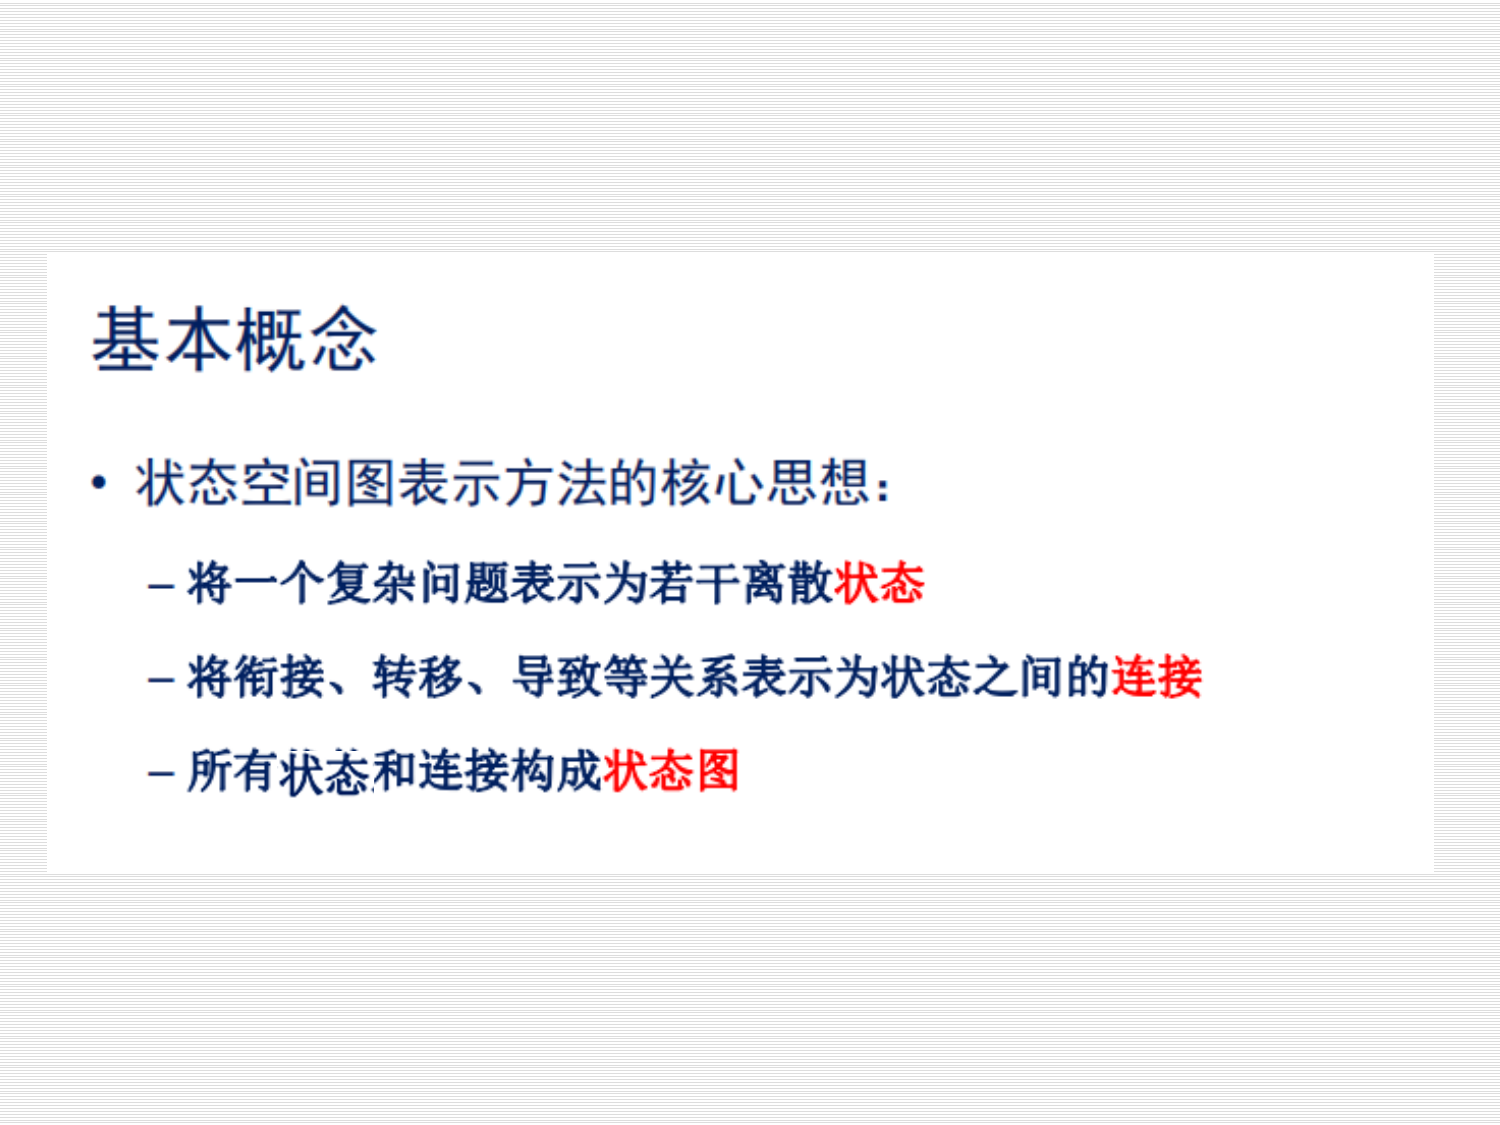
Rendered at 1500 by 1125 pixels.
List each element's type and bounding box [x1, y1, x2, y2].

picture [277, 751, 374, 800]
list [46, 252, 1434, 873]
